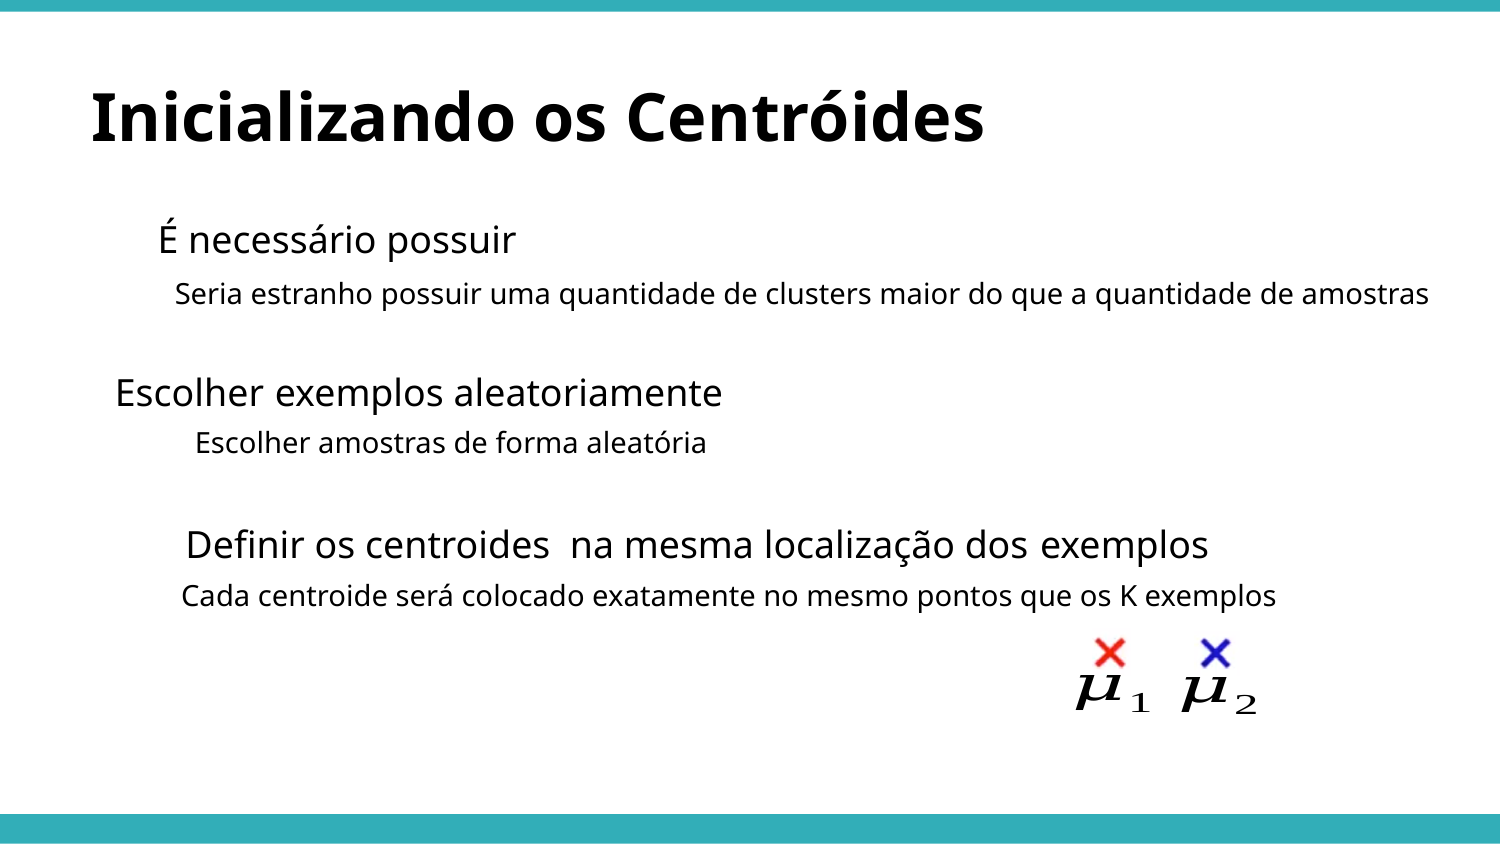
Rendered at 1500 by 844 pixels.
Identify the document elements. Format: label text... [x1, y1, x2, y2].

text_box Inicializando os Centróides [76, 67, 1223, 162]
picture [1092, 628, 1131, 676]
text_box Escolher amostras de forma aleatória [180, 417, 723, 467]
picture [1194, 631, 1241, 676]
text_box Seria estranho possuir uma quantidade de clusters maior do que a quantidade de amostras [160, 267, 1446, 318]
text_box Cada centroide será colocado exatamente no mesmo pontos que os K exemplos [166, 569, 1293, 620]
